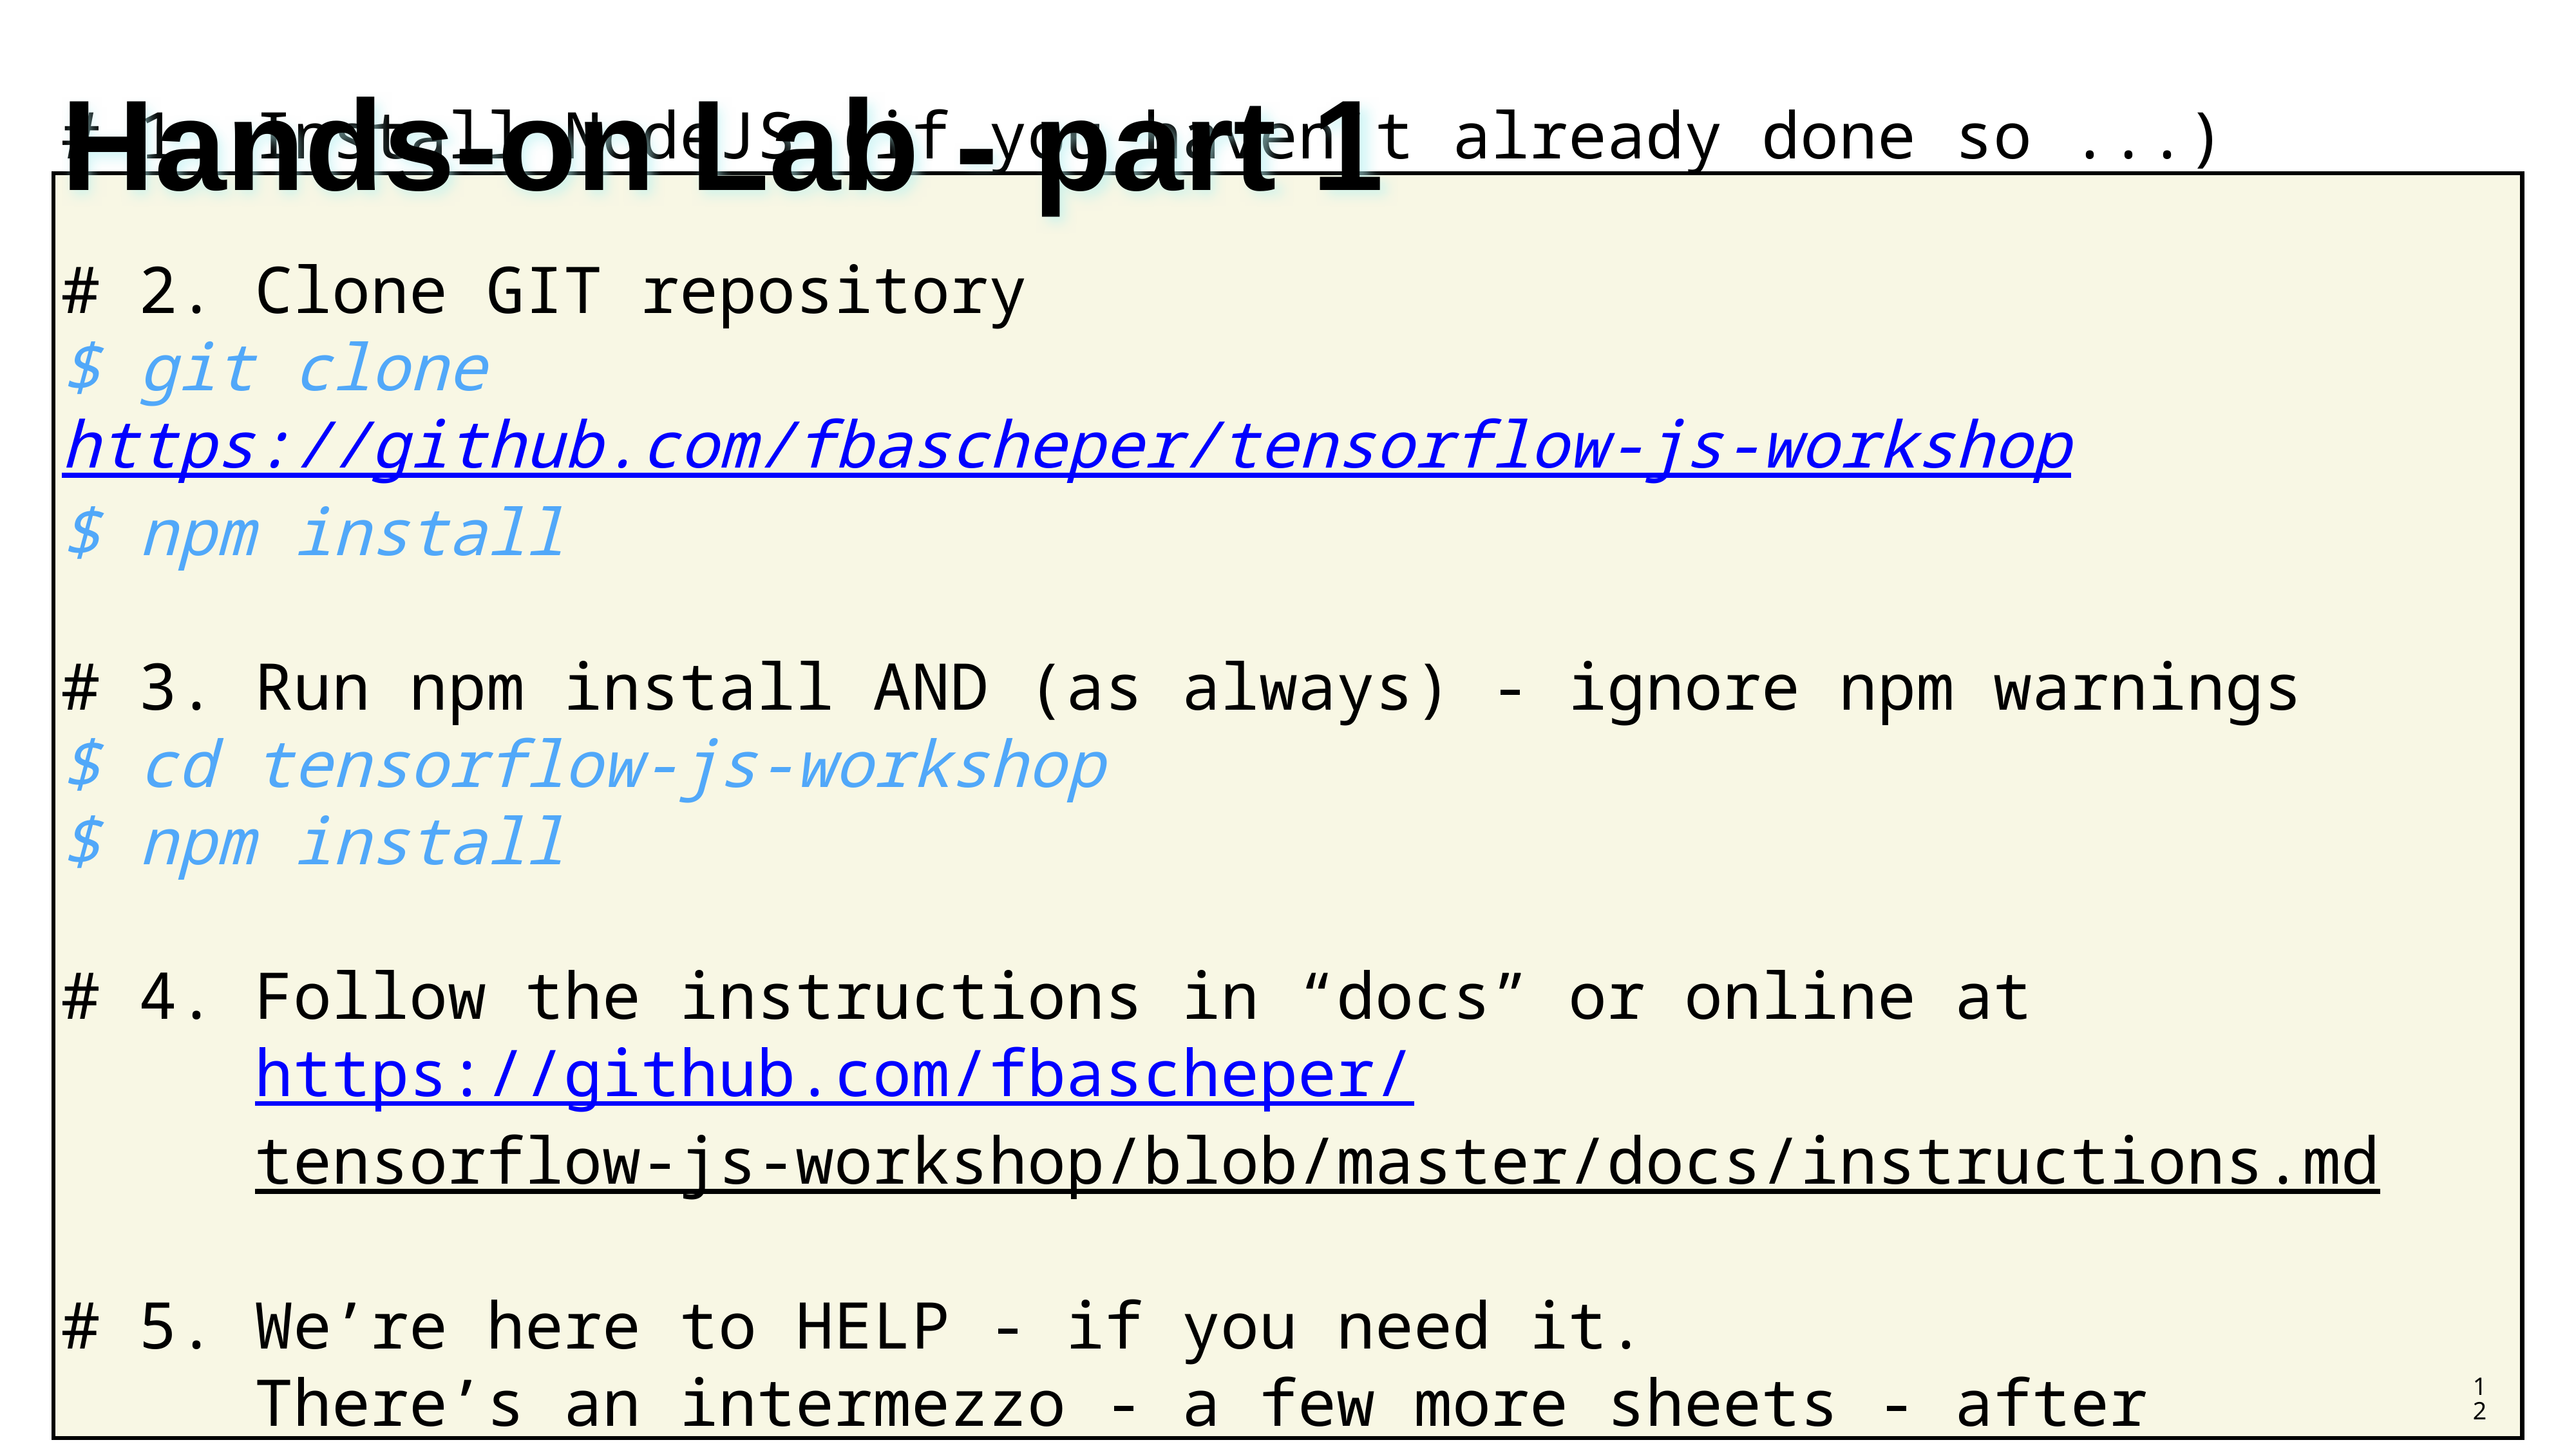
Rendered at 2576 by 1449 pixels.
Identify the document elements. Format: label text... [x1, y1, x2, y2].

list # 1. Install NodeJS (if you haven’t already done so ...) # 2. Clone GIT repository $ git clone https://github.com/fbascheper/tensorflow-js-workshop $ npm install # 3. Run npm install AND (as always) - ignore npm warnings $ cd tensorflow-js-workshop $ npm install # 4. Follow the instructions in “docs” or online at https://github.com/fbascheper/ tensorflow-js-workshop/blob/master/docs/instructions.md # 5. We’re here to HELP - if you need it. There’s an intermezzo - a few more sheets - after assignment 3. [52, 258, 2524, 1440]
slide_number 12 [2464, 1363, 2507, 1408]
title Hands-on Lab - part 1 [53, 19, 2523, 258]
